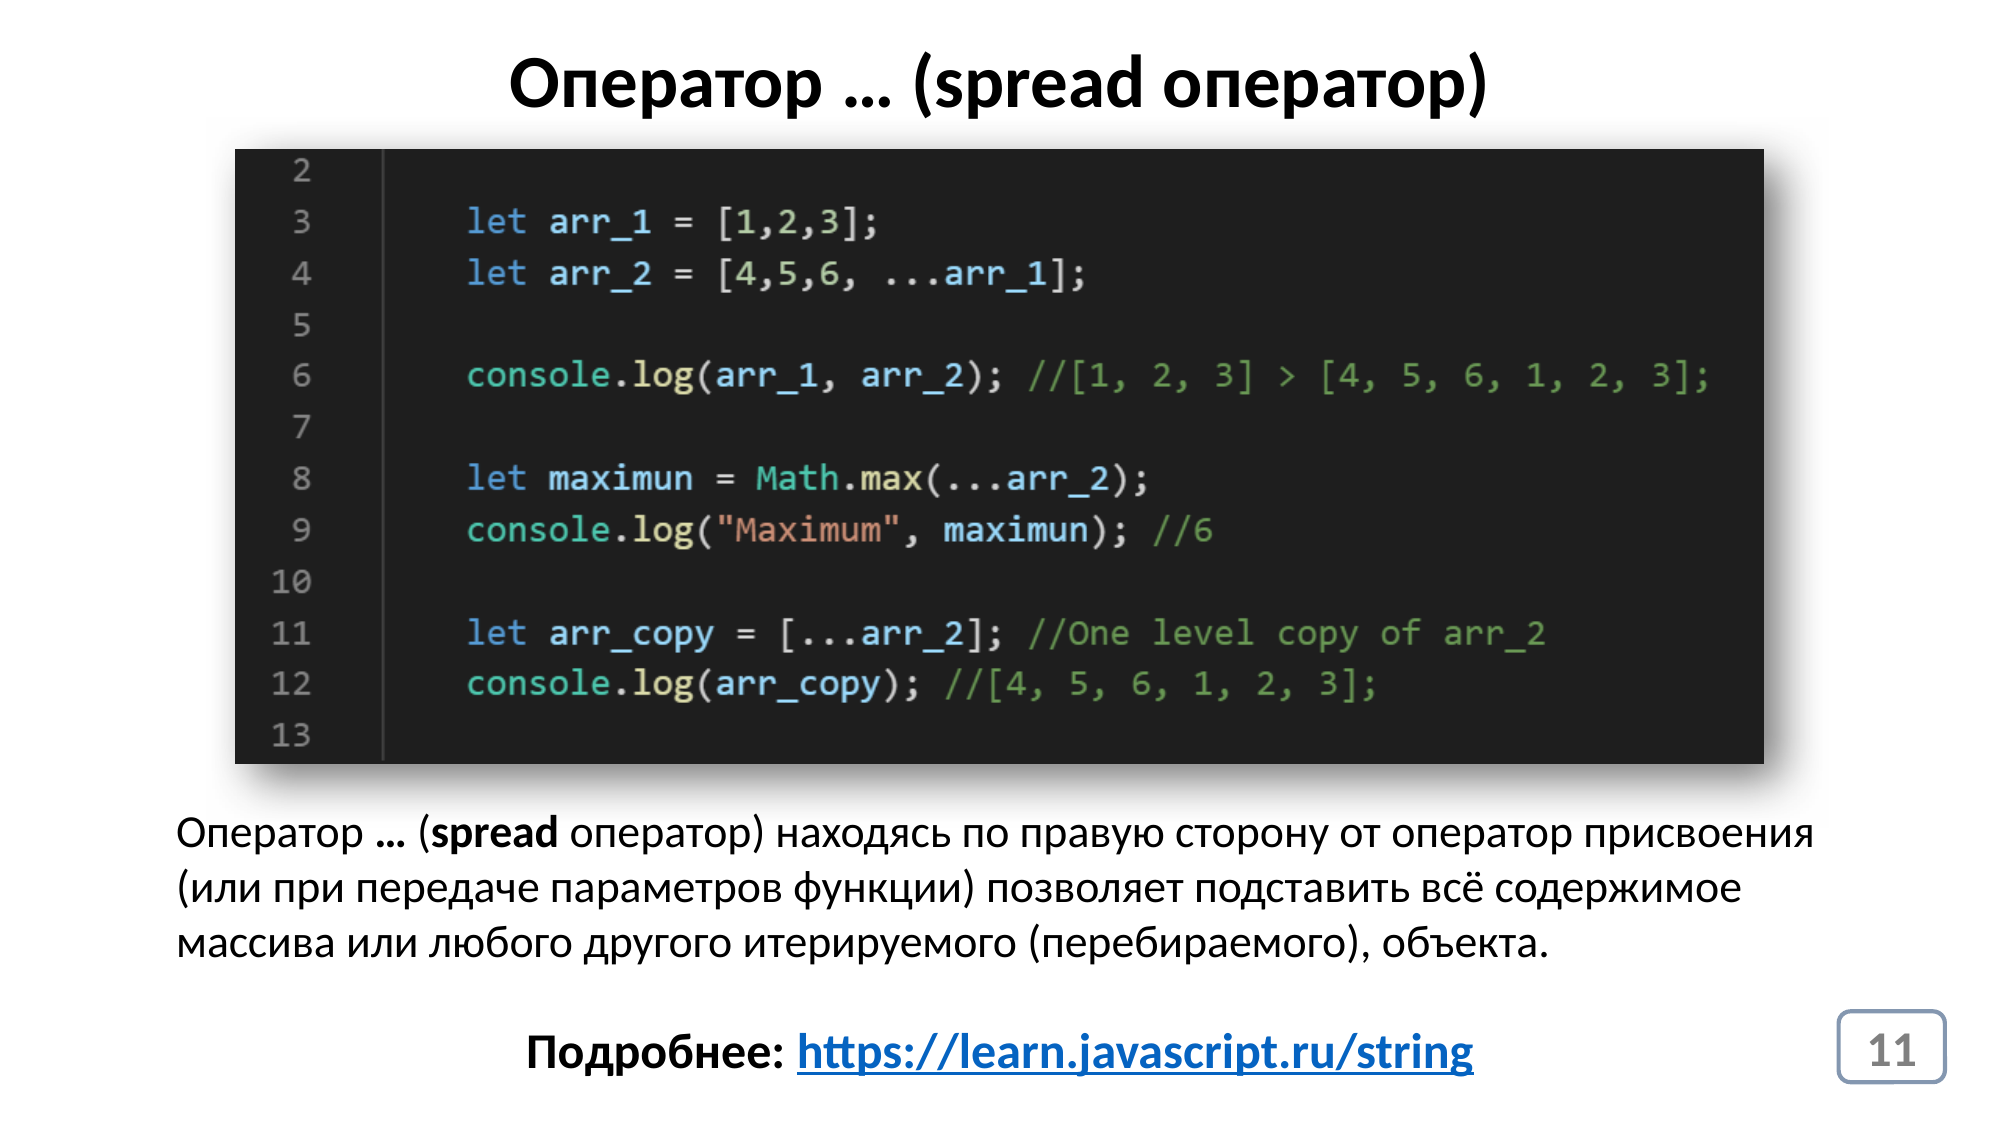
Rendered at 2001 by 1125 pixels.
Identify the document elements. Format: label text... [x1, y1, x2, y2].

text_box Оператор … (spread оператор) [0, 25, 2000, 131]
text_box Оператор … (spread оператор) находясь по правую сторону от оператор присвоения (или при передаче параметров функции) позволяет подставить всё содержимое массива или любого другого итерируемого (перебираемого), объекта. [161, 794, 1913, 974]
picture [235, 149, 1764, 764]
text_box Подробнее: https://learn.javascript.ru/string [0, 1011, 2000, 1087]
